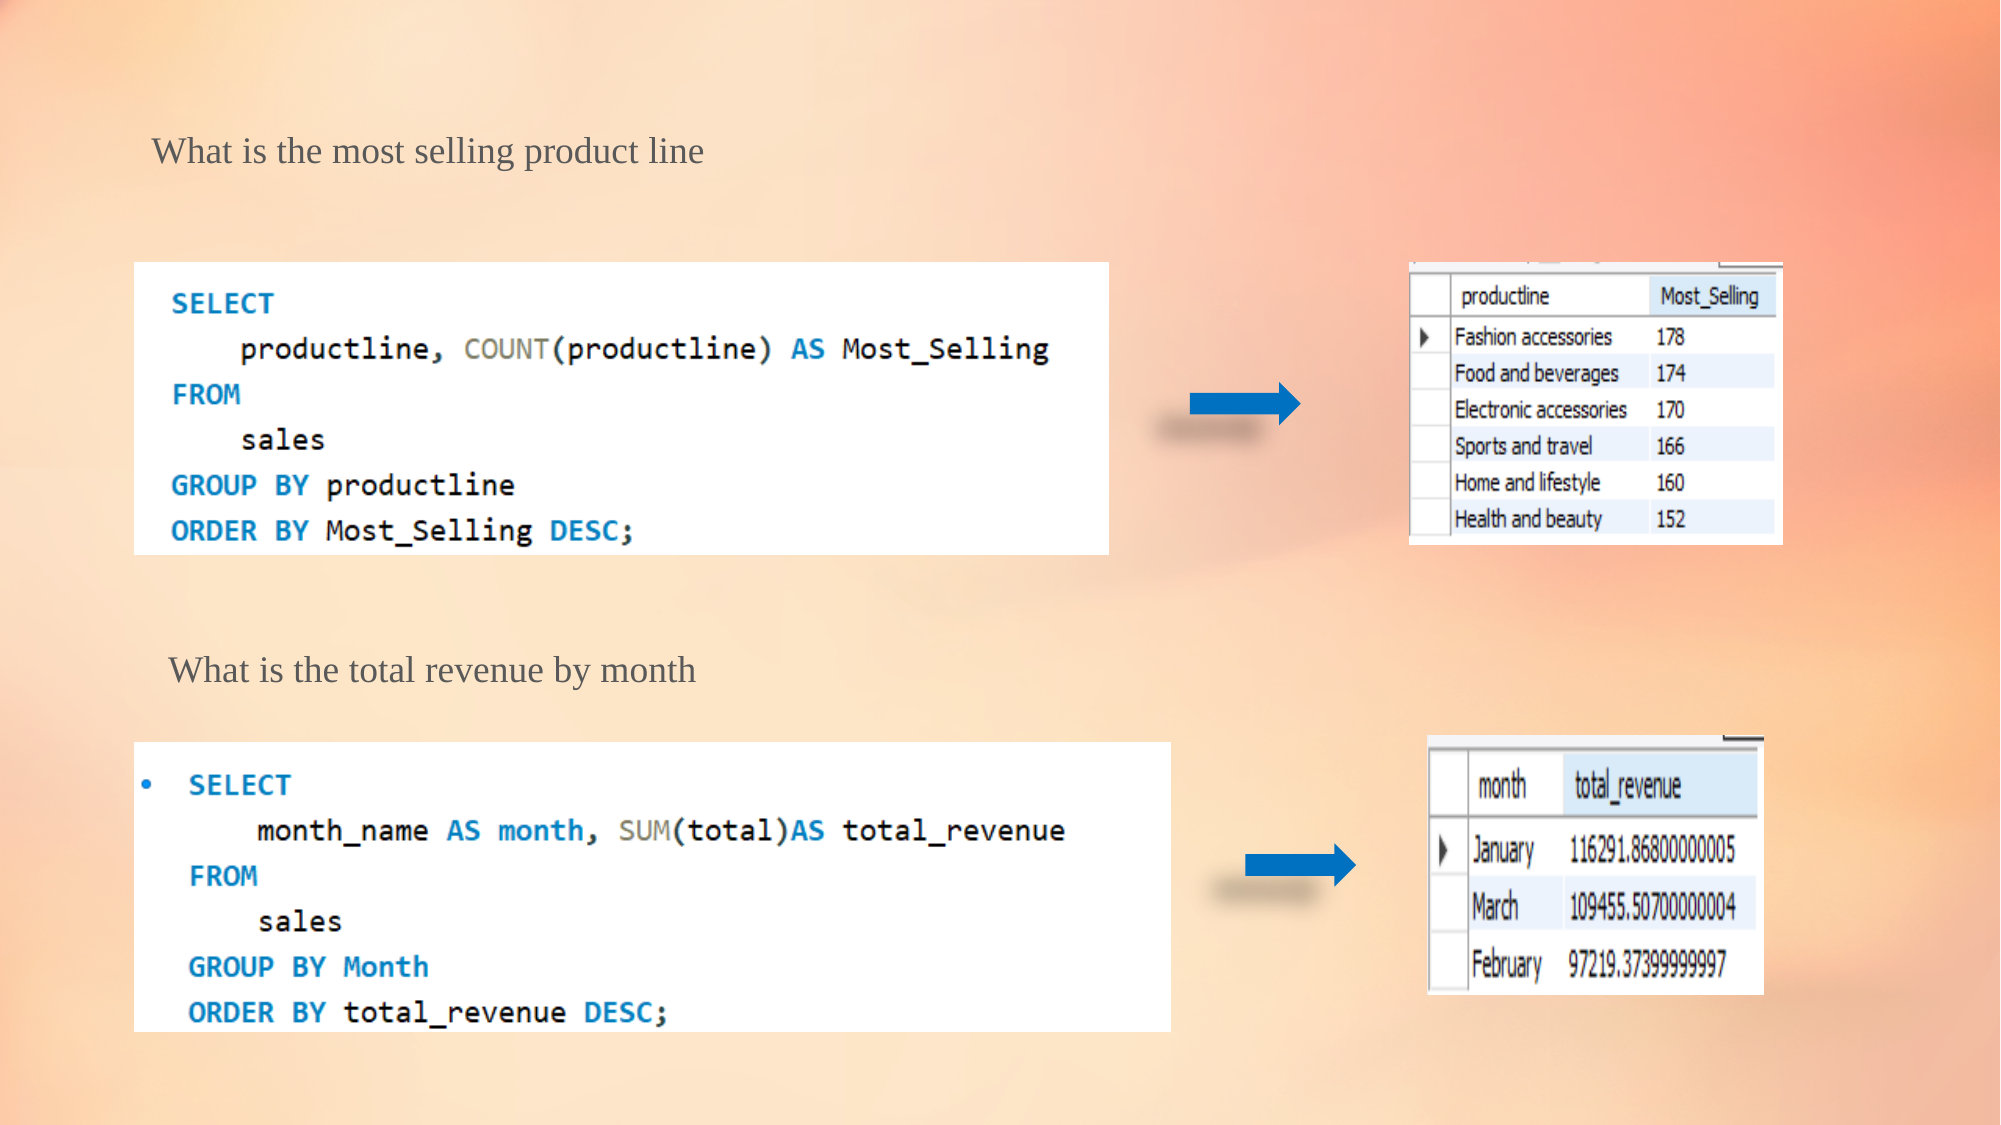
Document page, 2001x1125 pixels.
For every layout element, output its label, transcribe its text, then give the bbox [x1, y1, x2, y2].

text_box [1188, 378, 1303, 430]
text_box What is the total revenue by month [145, 637, 713, 698]
picture [0, 0, 2001, 1125]
text_box [1243, 839, 1359, 891]
text_box What is the most selling product line [136, 118, 721, 179]
